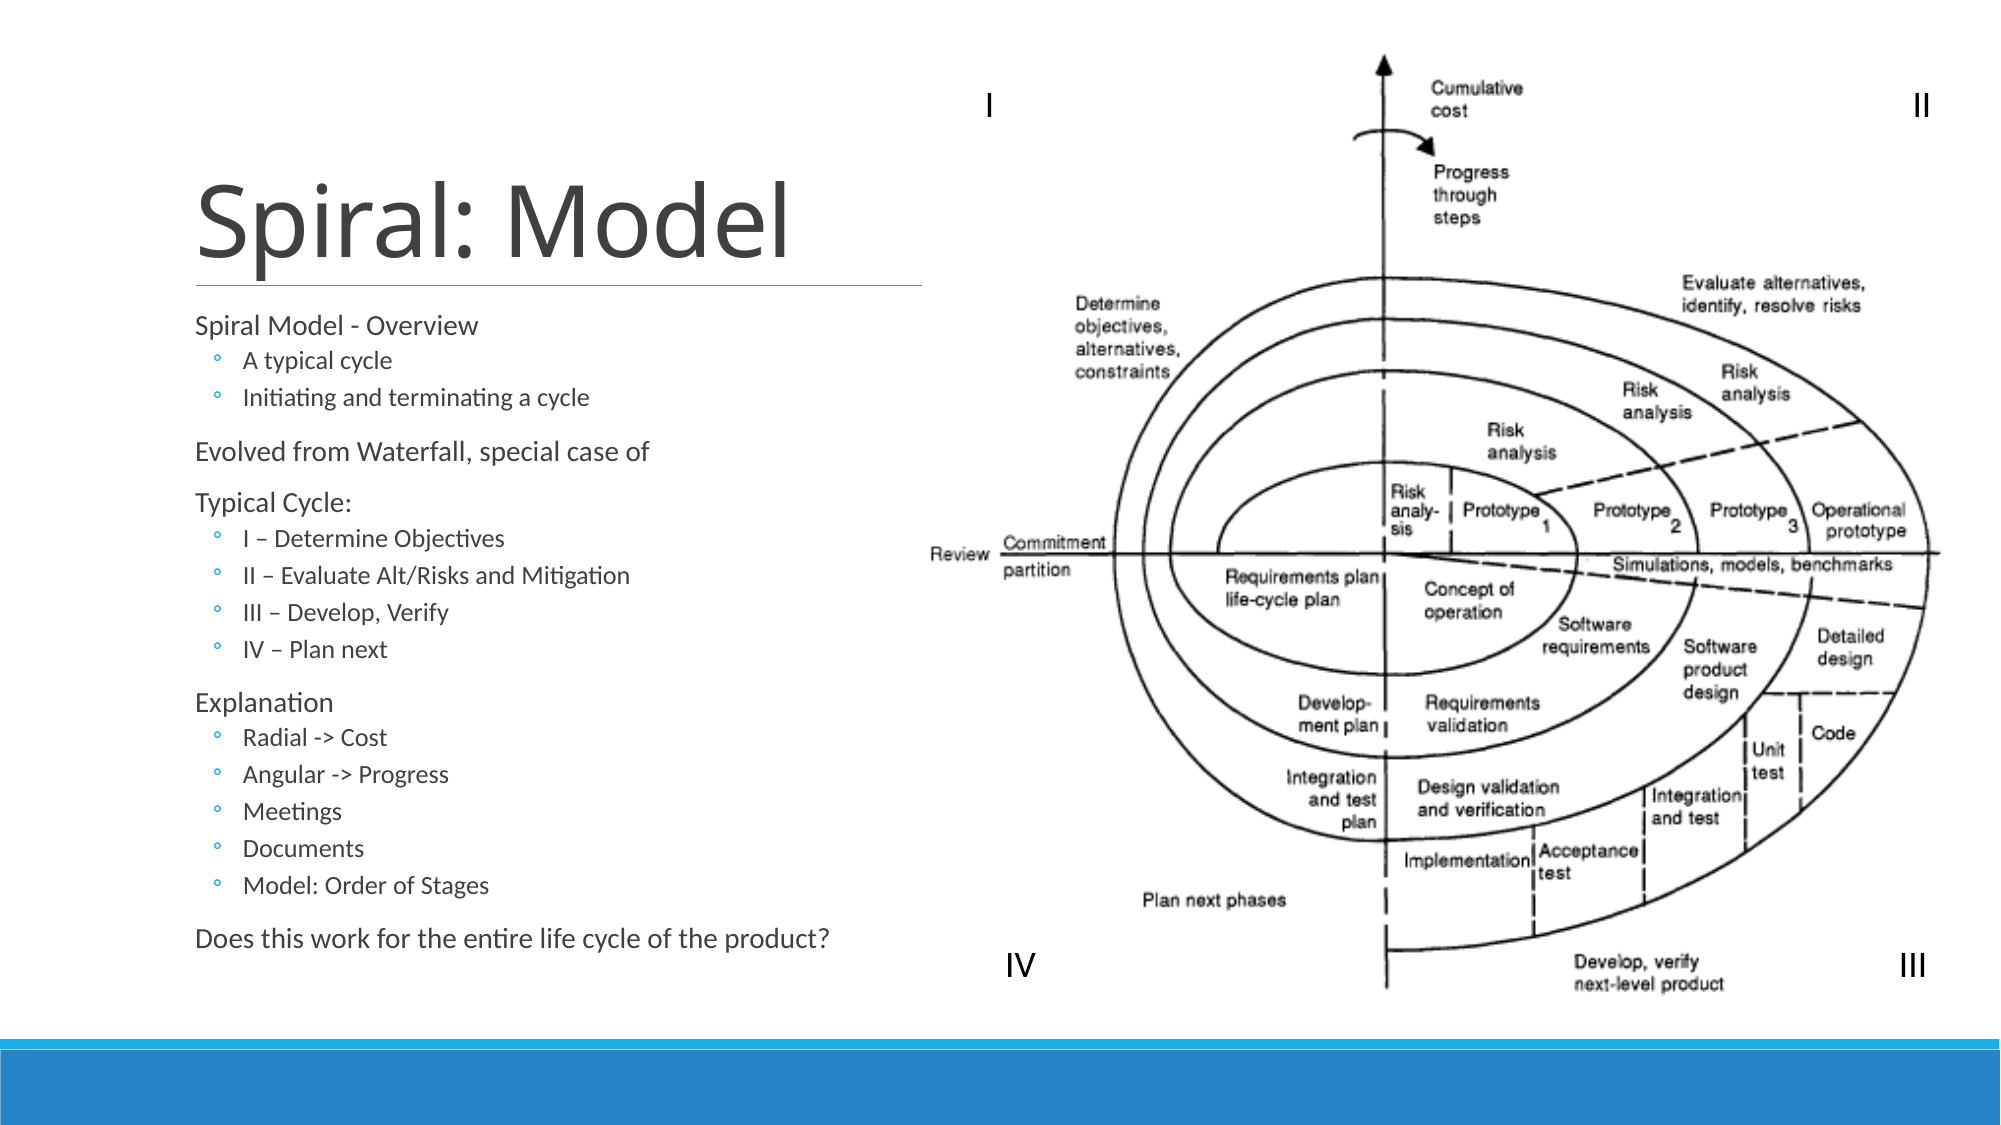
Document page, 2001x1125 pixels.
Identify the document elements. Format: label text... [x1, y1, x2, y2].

title Spiral: Model [180, 47, 919, 285]
picture [921, 33, 1948, 996]
list Spiral Model - Overview A typical cycle Initiating and terminating a cycle Evolved from Waterfall, special case of Typical Cycle: I – Determine Objectives II – Evaluate Alt/Risks and Mitigation III – Develop, Verify IV – Plan next Explanation Radial -> Cost Angular -> Progress Meetings Documents Model: Order of Stages Does this work for the entire life cycle of the product? [180, 302, 919, 963]
